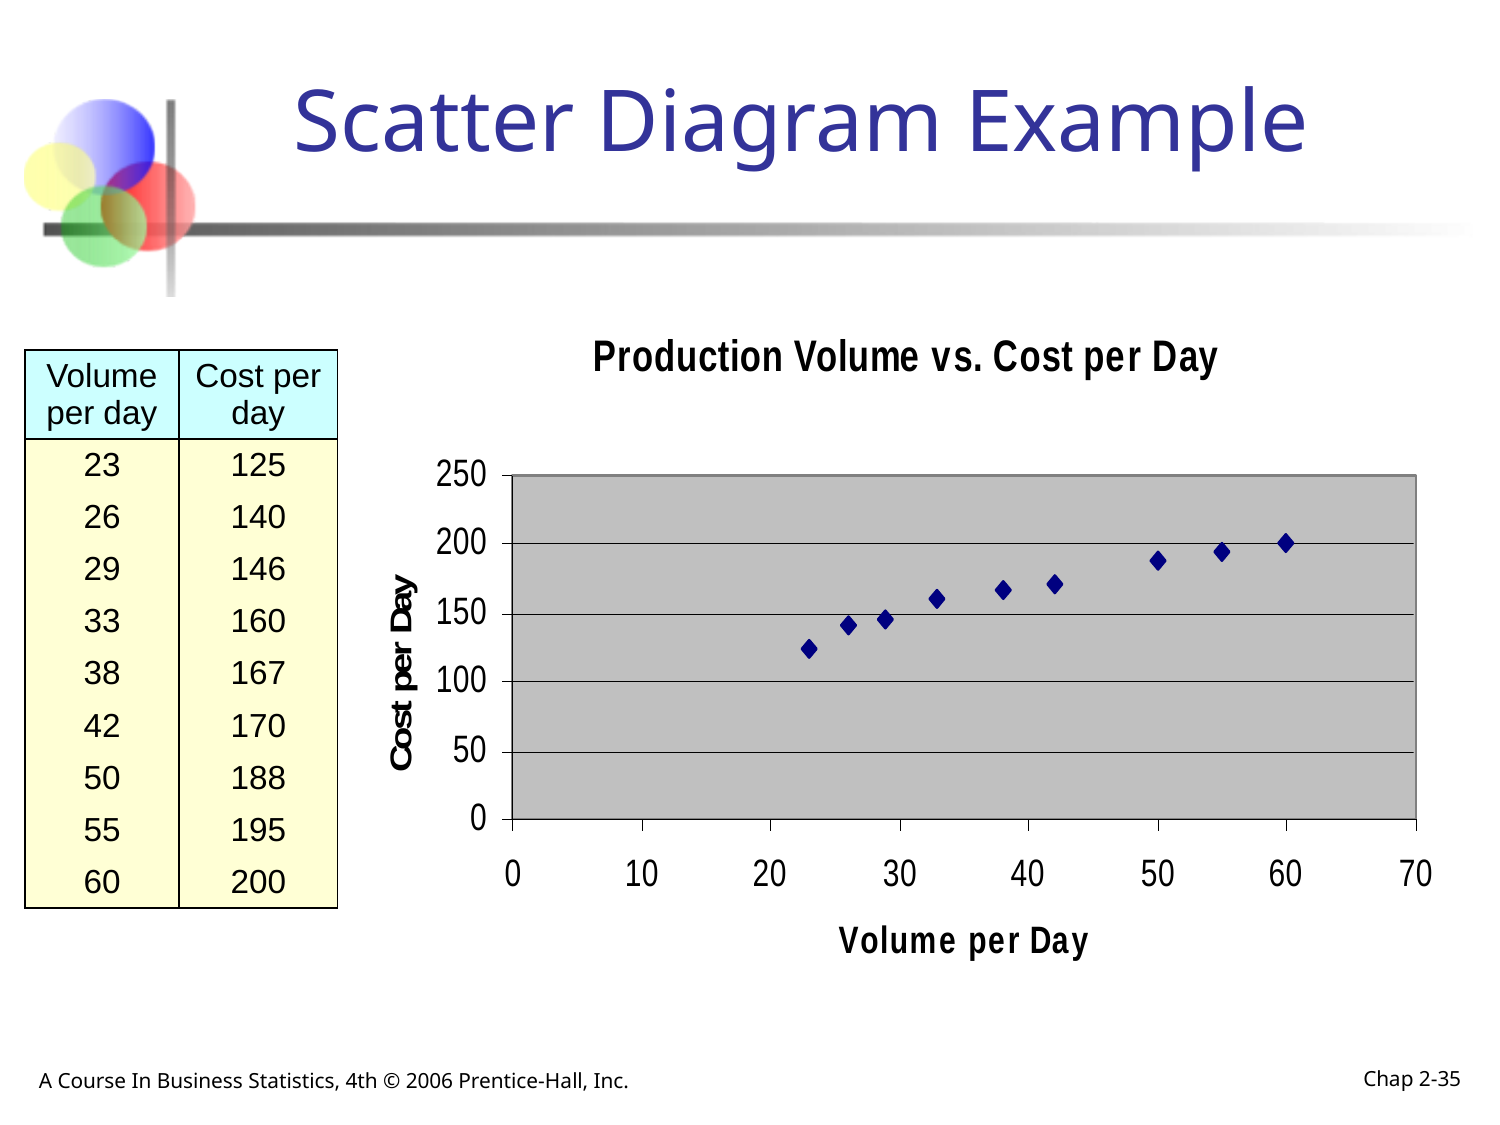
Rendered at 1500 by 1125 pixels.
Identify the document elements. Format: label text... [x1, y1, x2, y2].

table_cell 38 [26, 647, 178, 700]
footer A Course In Business Statistics, 4th © 2006 Prentice-Hall, Inc. [24, 1050, 788, 1104]
table_cell 29 [26, 543, 178, 595]
table_cell 167 [180, 647, 332, 700]
table_cell 140 [180, 491, 332, 543]
picture [24, 99, 1475, 297]
table_cell 42 [26, 700, 178, 752]
table_cell 33 [26, 595, 178, 647]
table_cell 160 [180, 595, 332, 647]
slide_number Chap 2-35 [1162, 1050, 1475, 1101]
title Scatter Diagram Example [162, 50, 1441, 175]
table_cell 200 [180, 856, 332, 907]
table_cell 60 [26, 856, 178, 907]
table_cell 146 [180, 543, 332, 595]
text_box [337, 287, 1476, 1026]
table_header Cost per day [180, 351, 332, 438]
table_cell 26 [26, 491, 178, 543]
table_header Volume per day [26, 351, 178, 438]
table_cell 195 [180, 804, 332, 856]
table_cell 50 [26, 752, 178, 804]
table_cell 55 [26, 804, 178, 856]
table_cell 125 [180, 440, 332, 491]
table_cell 23 [26, 440, 178, 491]
table_cell 188 [180, 752, 332, 804]
table_cell 170 [180, 700, 332, 752]
